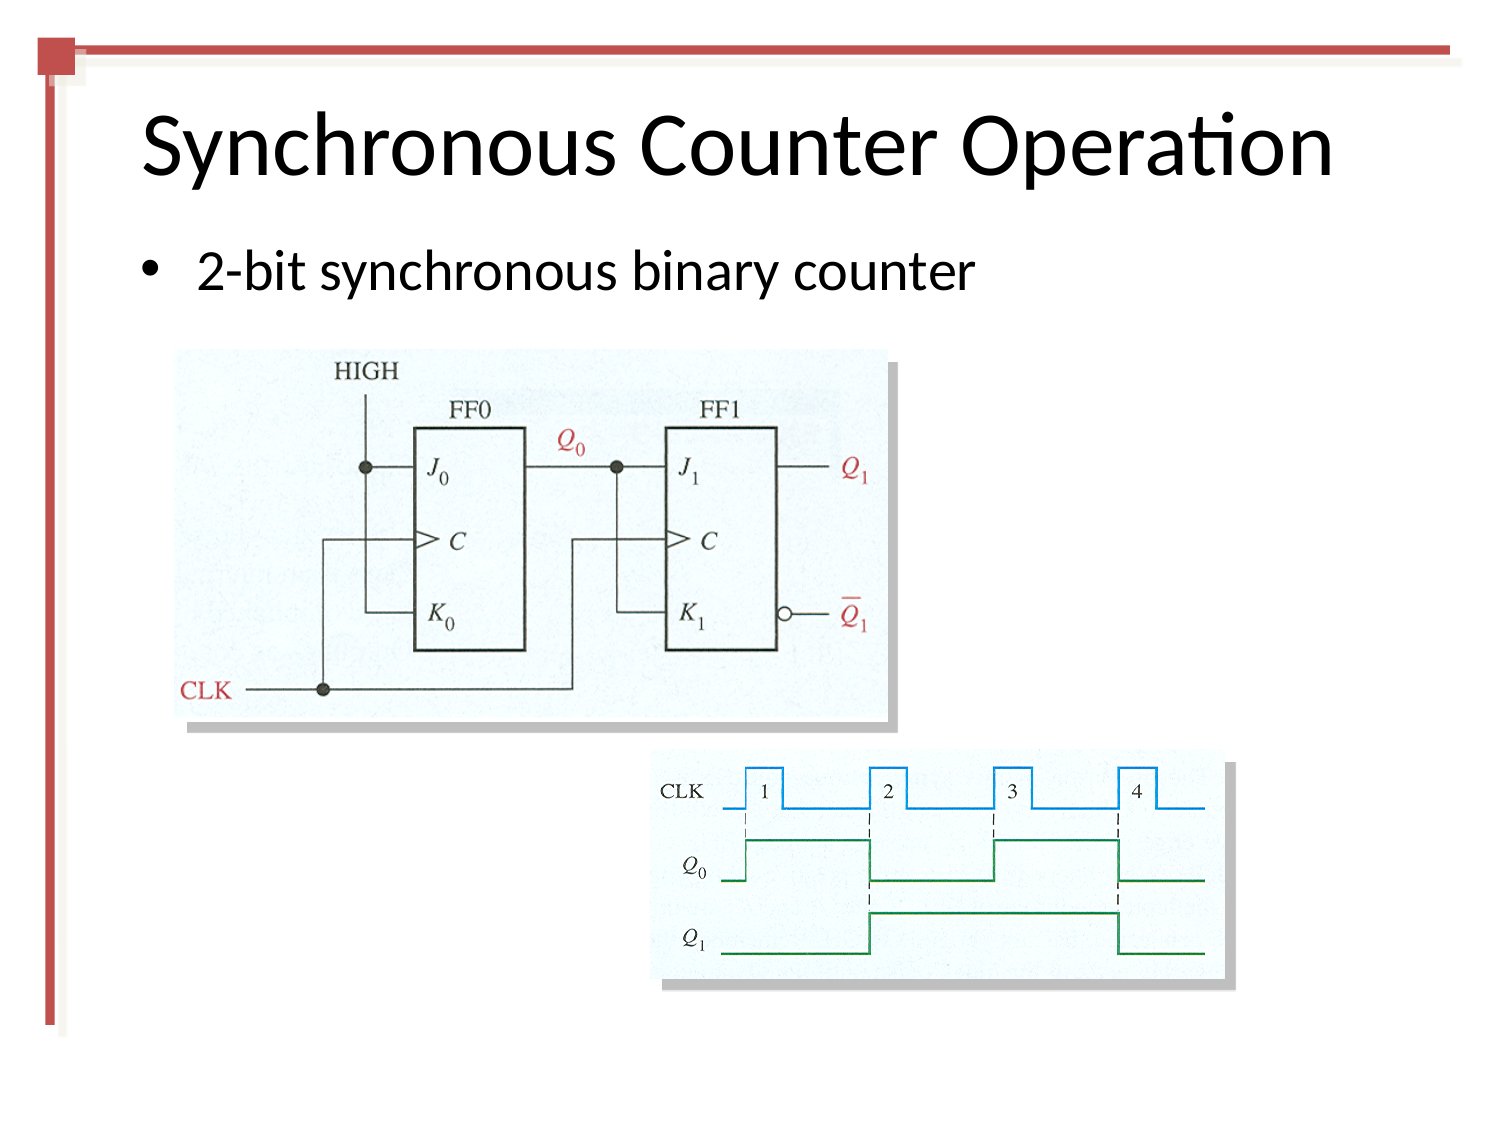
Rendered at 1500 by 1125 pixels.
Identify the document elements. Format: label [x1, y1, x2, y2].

picture [174, 349, 888, 723]
picture [649, 749, 1226, 980]
text_box [37, 37, 1451, 1026]
